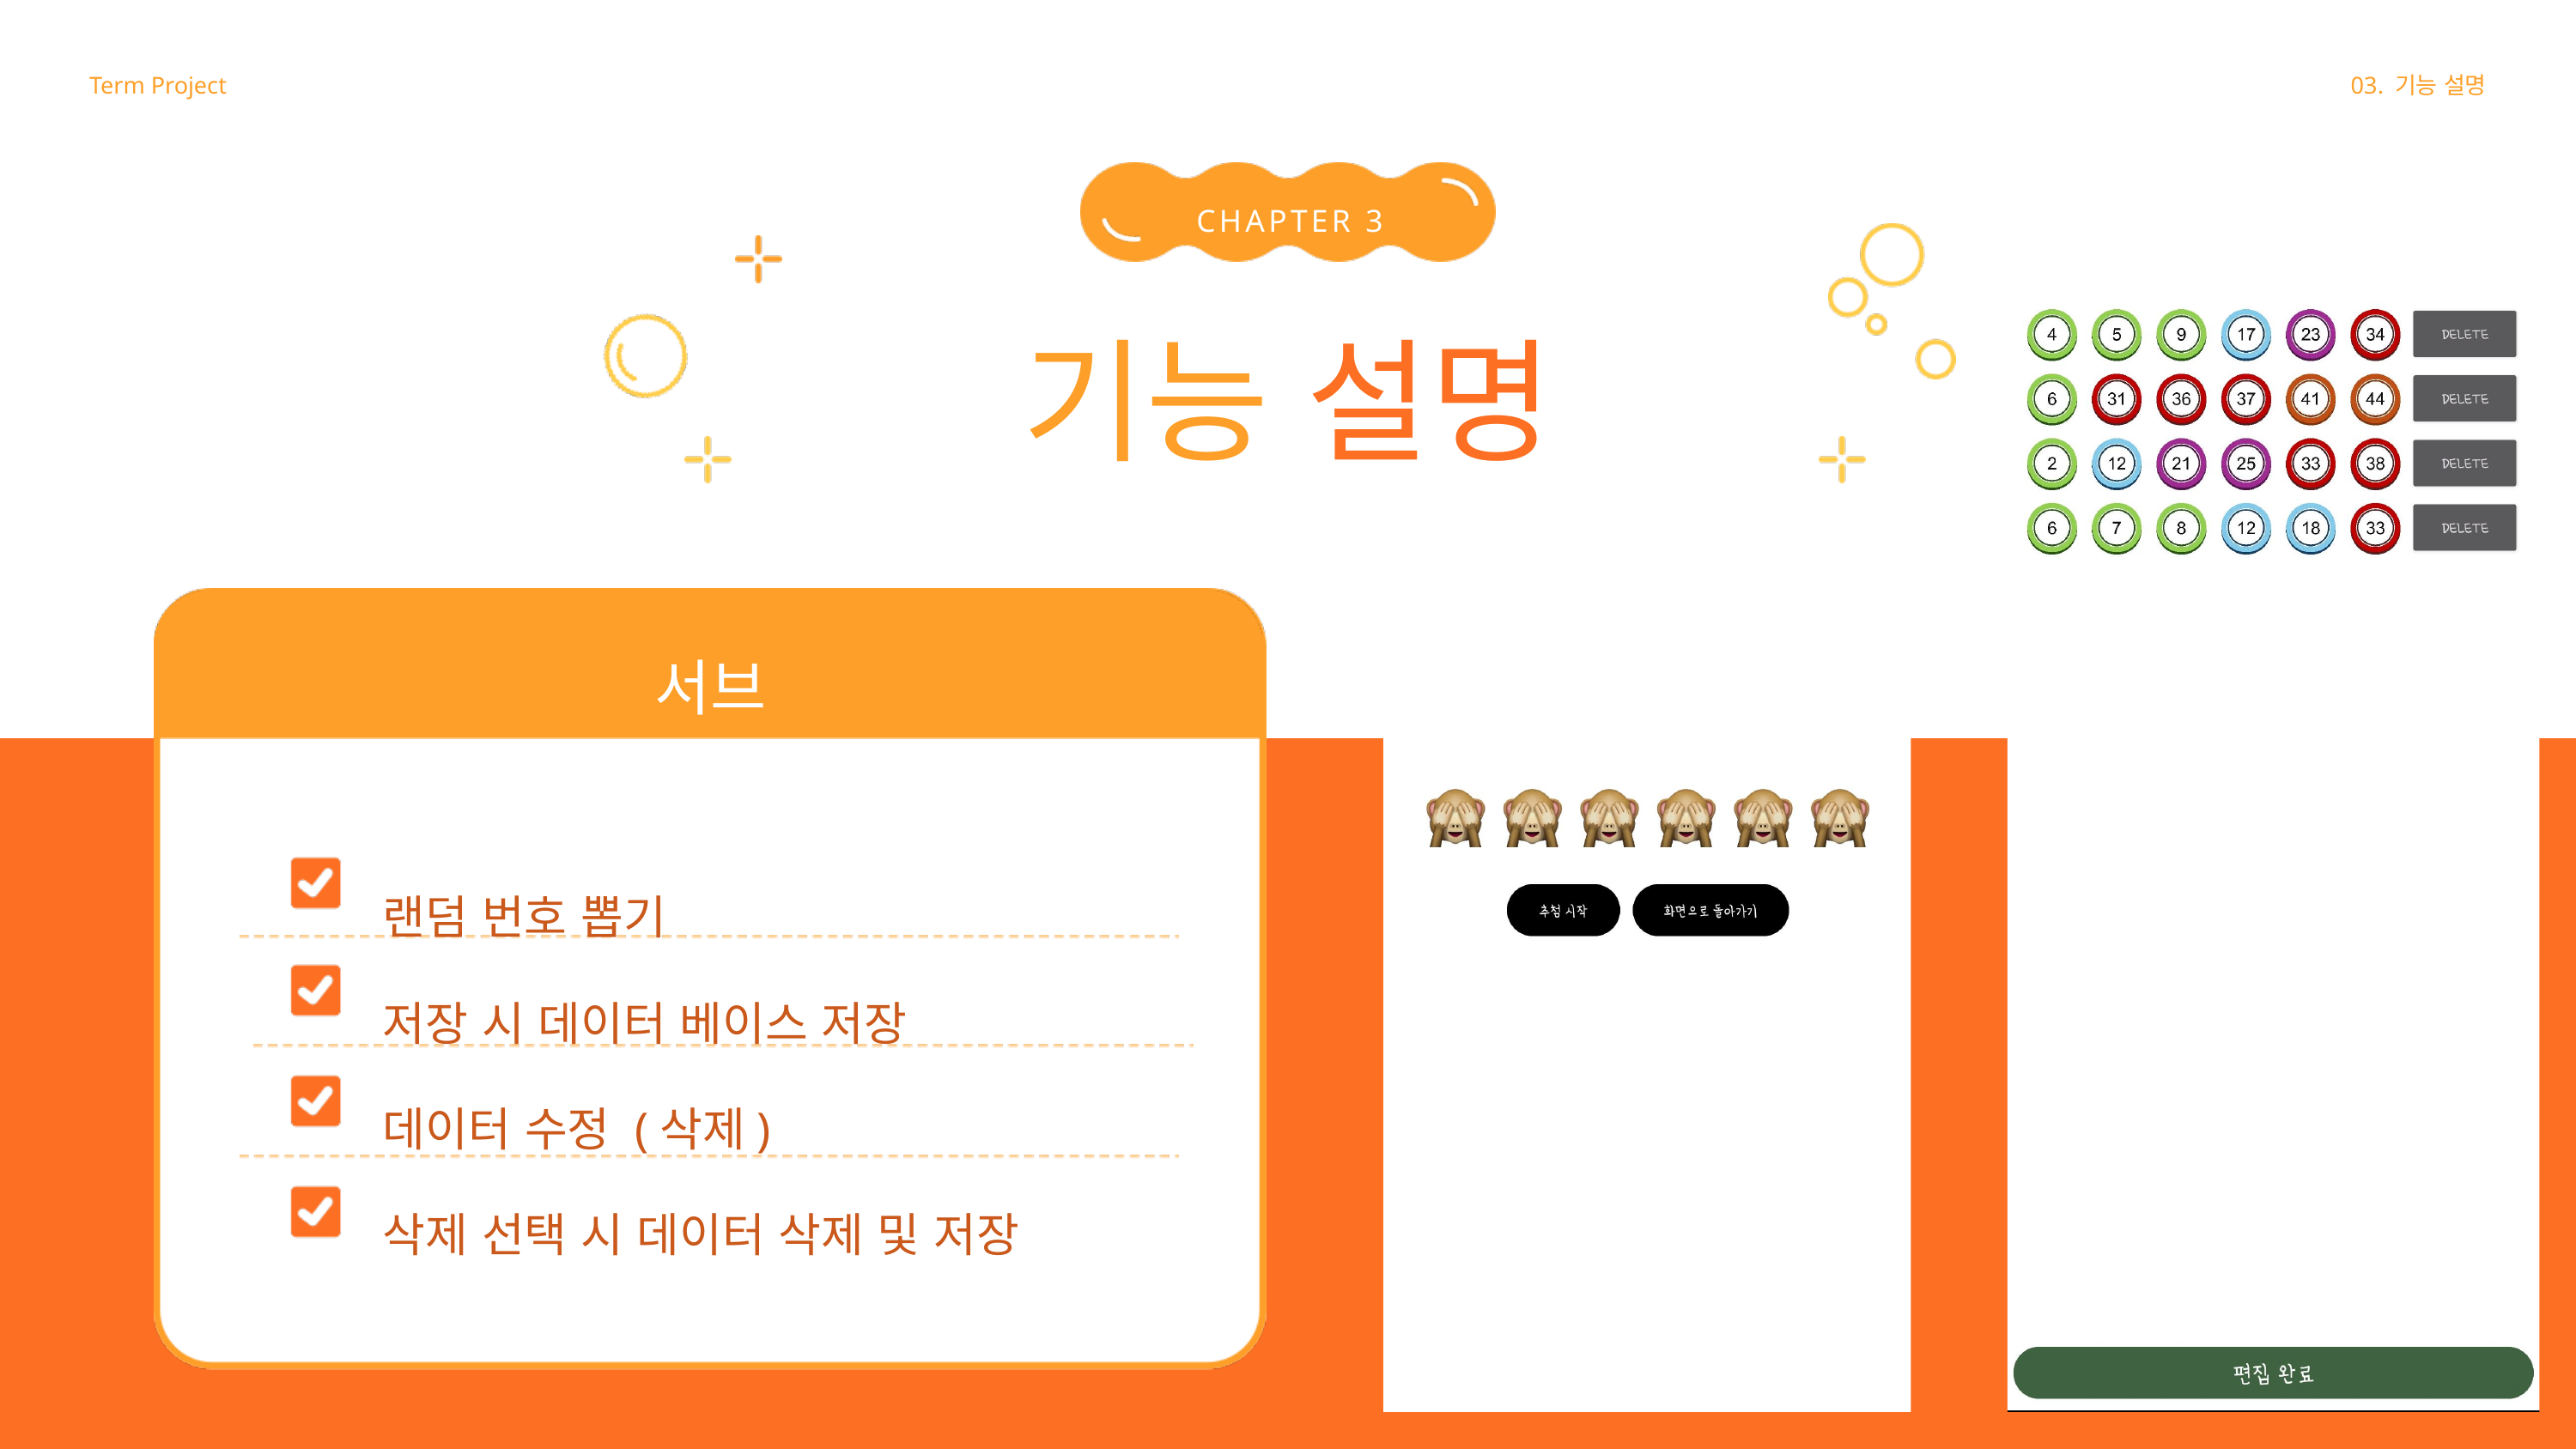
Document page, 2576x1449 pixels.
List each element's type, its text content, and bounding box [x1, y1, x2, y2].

picture [0, 295, 2576, 1449]
picture [1819, 436, 1867, 483]
picture [1827, 223, 1956, 379]
picture [1080, 162, 1496, 262]
text_box 기능 설명 [765, 312, 1811, 501]
text_box 03. 기능 설명 [2148, 64, 2487, 97]
picture [684, 436, 732, 483]
text_box Term Project [89, 64, 444, 97]
picture [595, 303, 698, 409]
picture [734, 235, 782, 283]
